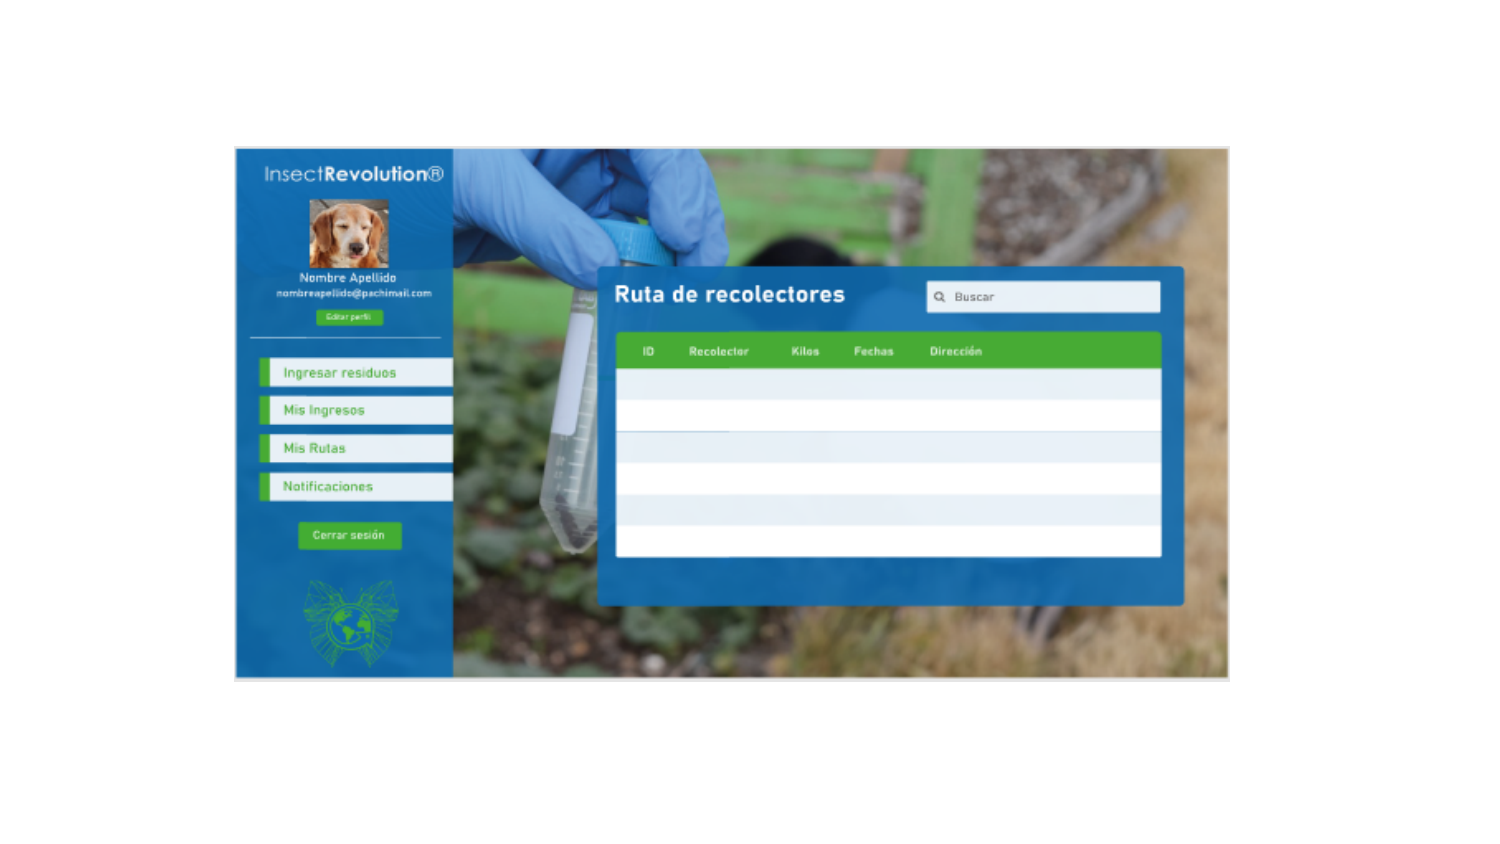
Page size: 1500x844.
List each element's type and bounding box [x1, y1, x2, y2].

picture [234, 146, 1230, 682]
